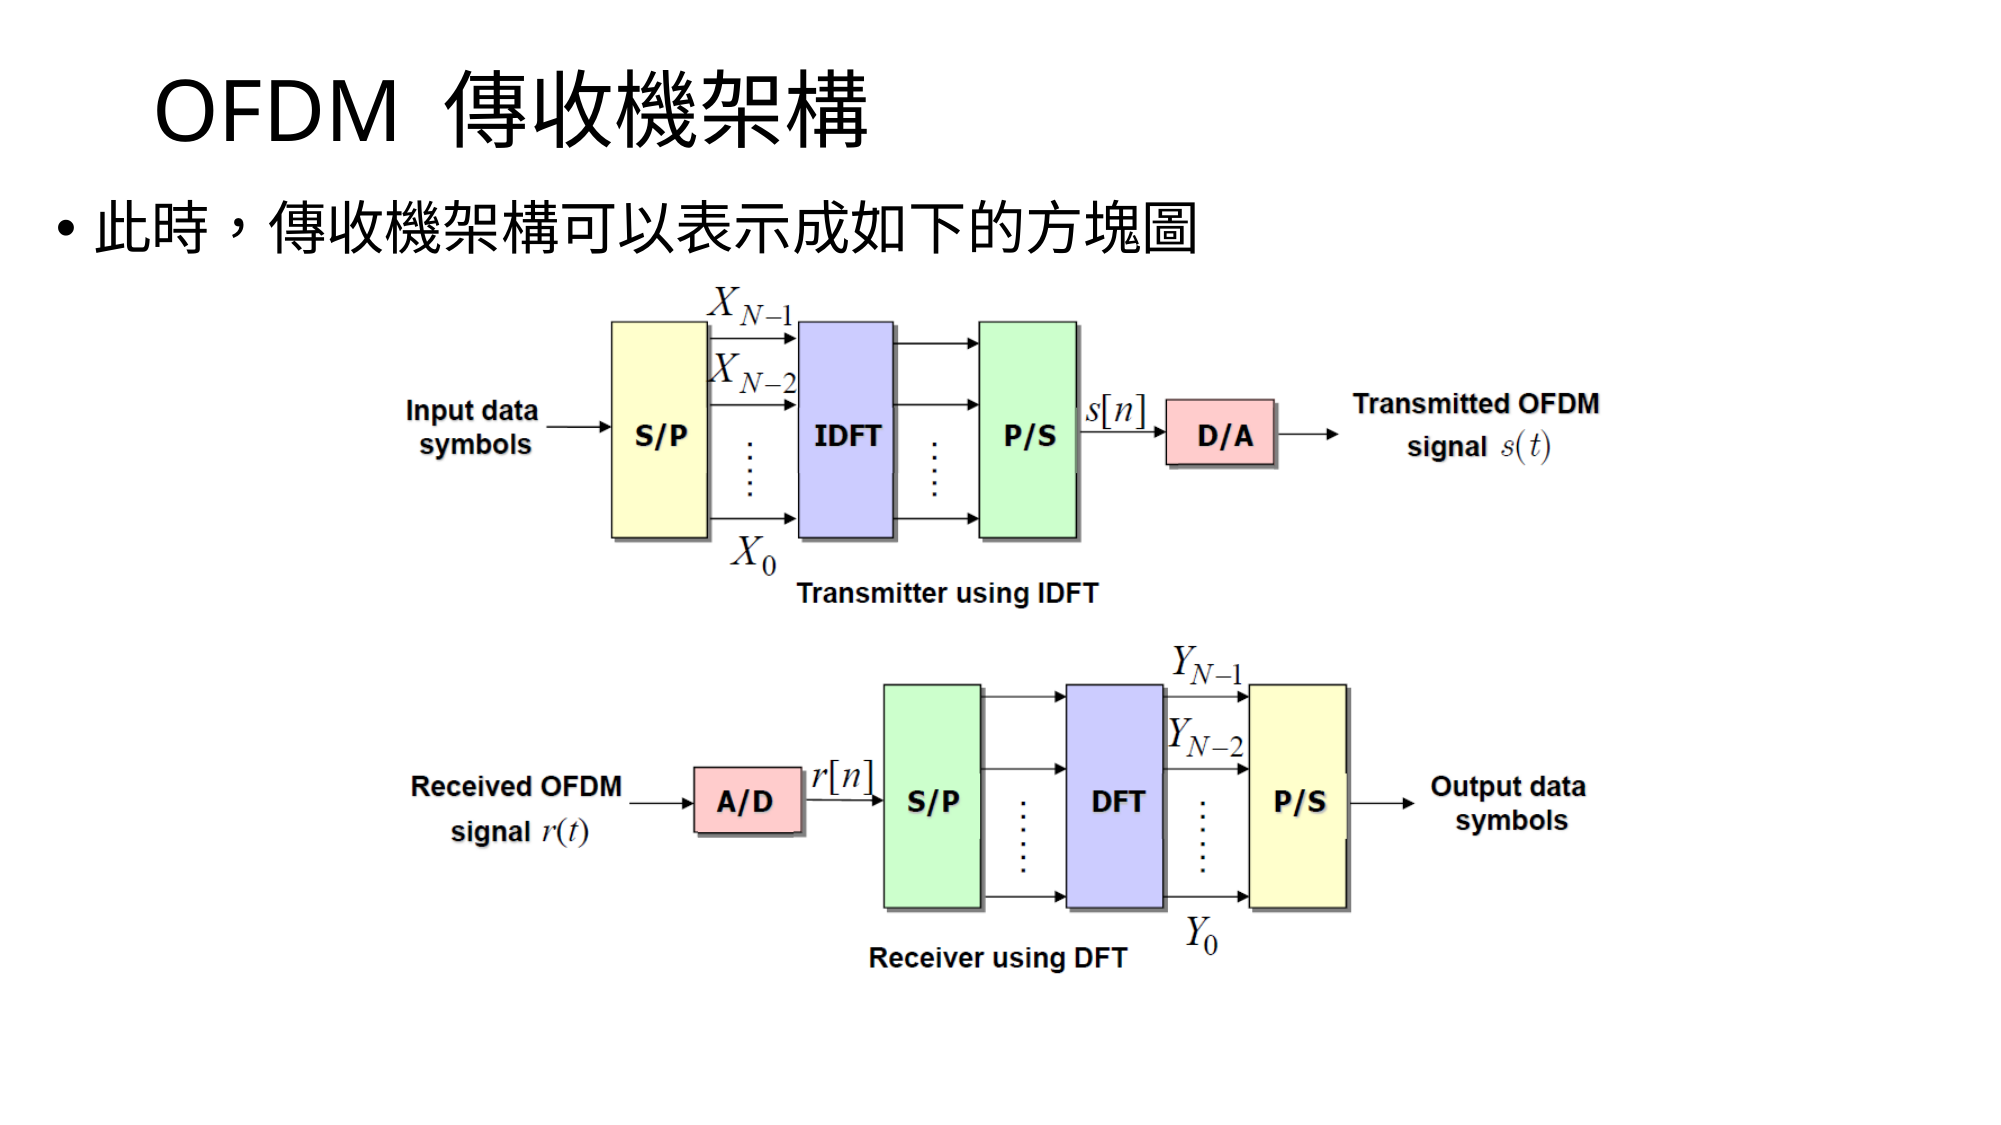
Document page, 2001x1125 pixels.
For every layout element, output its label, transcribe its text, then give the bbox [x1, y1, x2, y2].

picture [407, 645, 1593, 980]
picture [393, 278, 1607, 613]
list 此時，傳收機架構可以表示成如下的方塊圖 [40, 192, 1908, 1014]
title OFDM 傳收機架構 [137, 59, 1863, 168]
